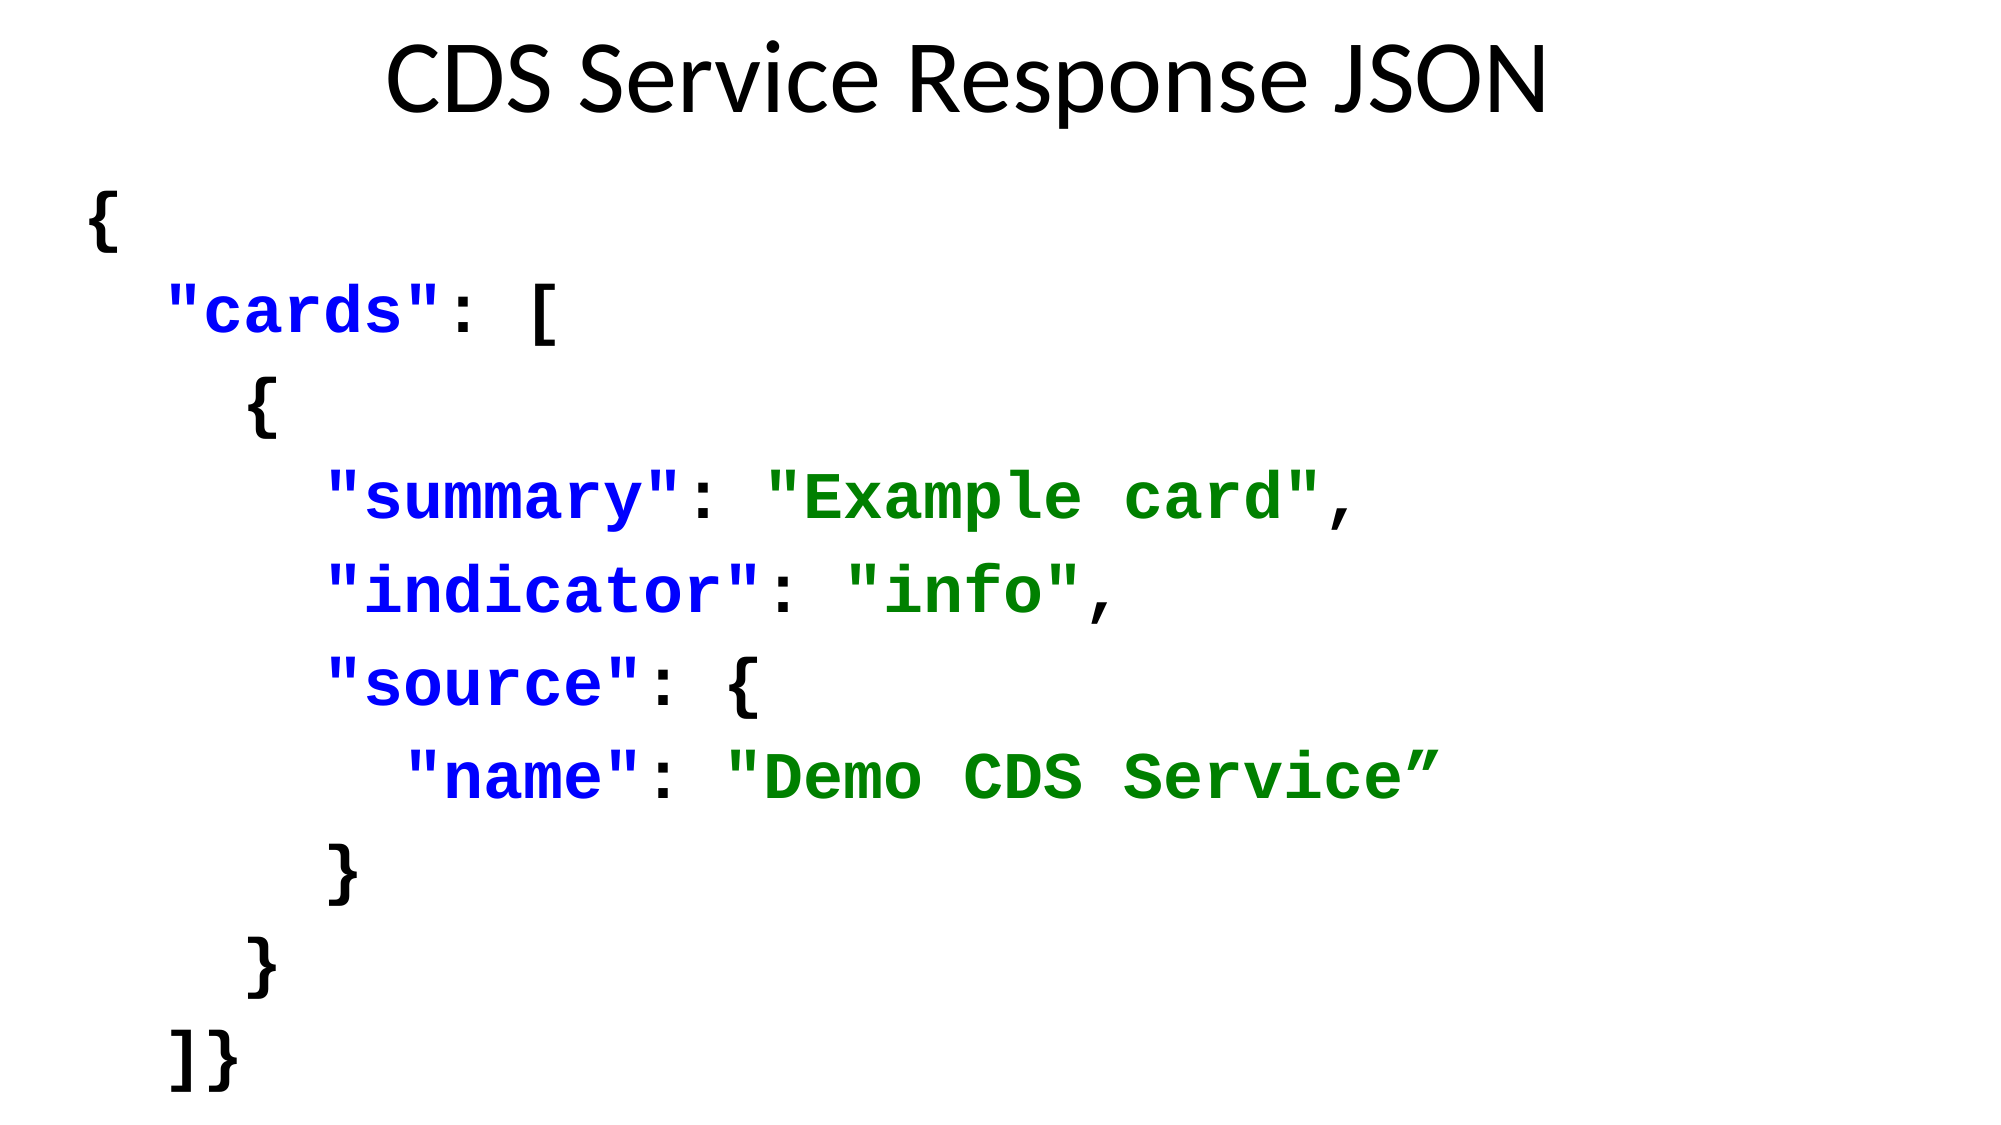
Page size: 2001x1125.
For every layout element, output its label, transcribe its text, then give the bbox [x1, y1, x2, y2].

title CDS Service Response JSON [68, 0, 1871, 142]
list { "cards": [ { "summary": "Example card", "indicator": "info", "source": { "name": "Demo CDS Service” } } ]} [68, 164, 1978, 1112]
